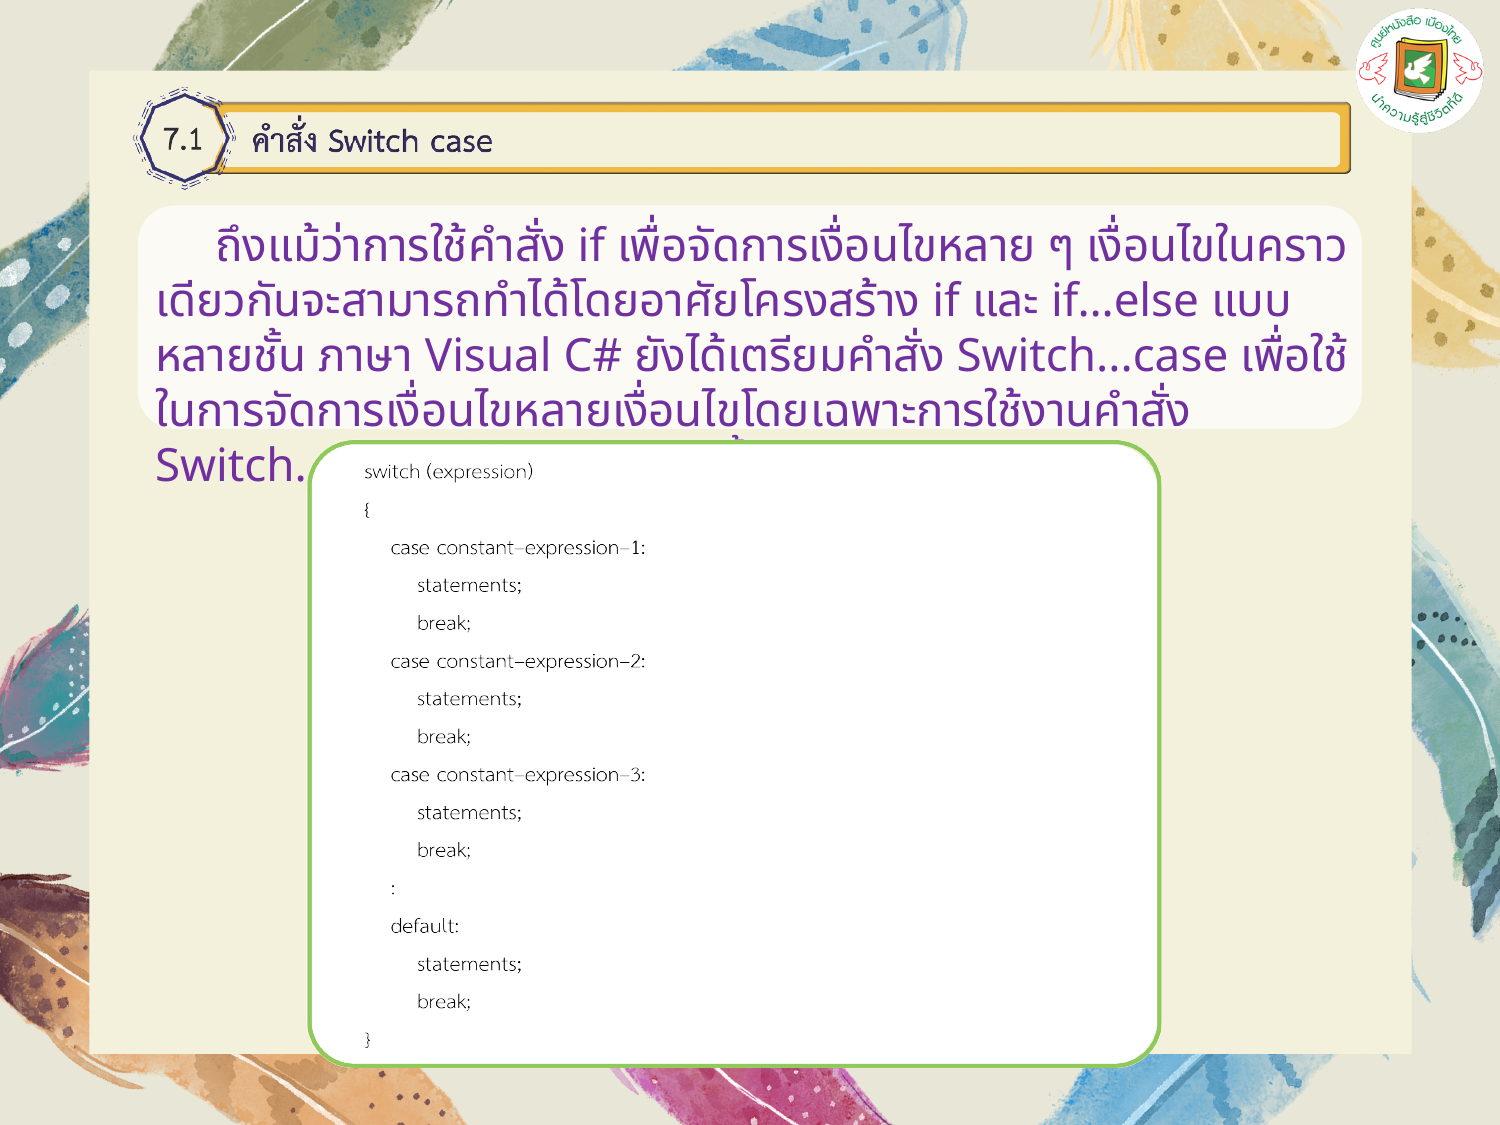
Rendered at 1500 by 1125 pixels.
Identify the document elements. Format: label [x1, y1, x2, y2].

picture [0, 0, 1500, 1125]
text_box [137, 205, 1375, 446]
text_box [307, 432, 1162, 1068]
